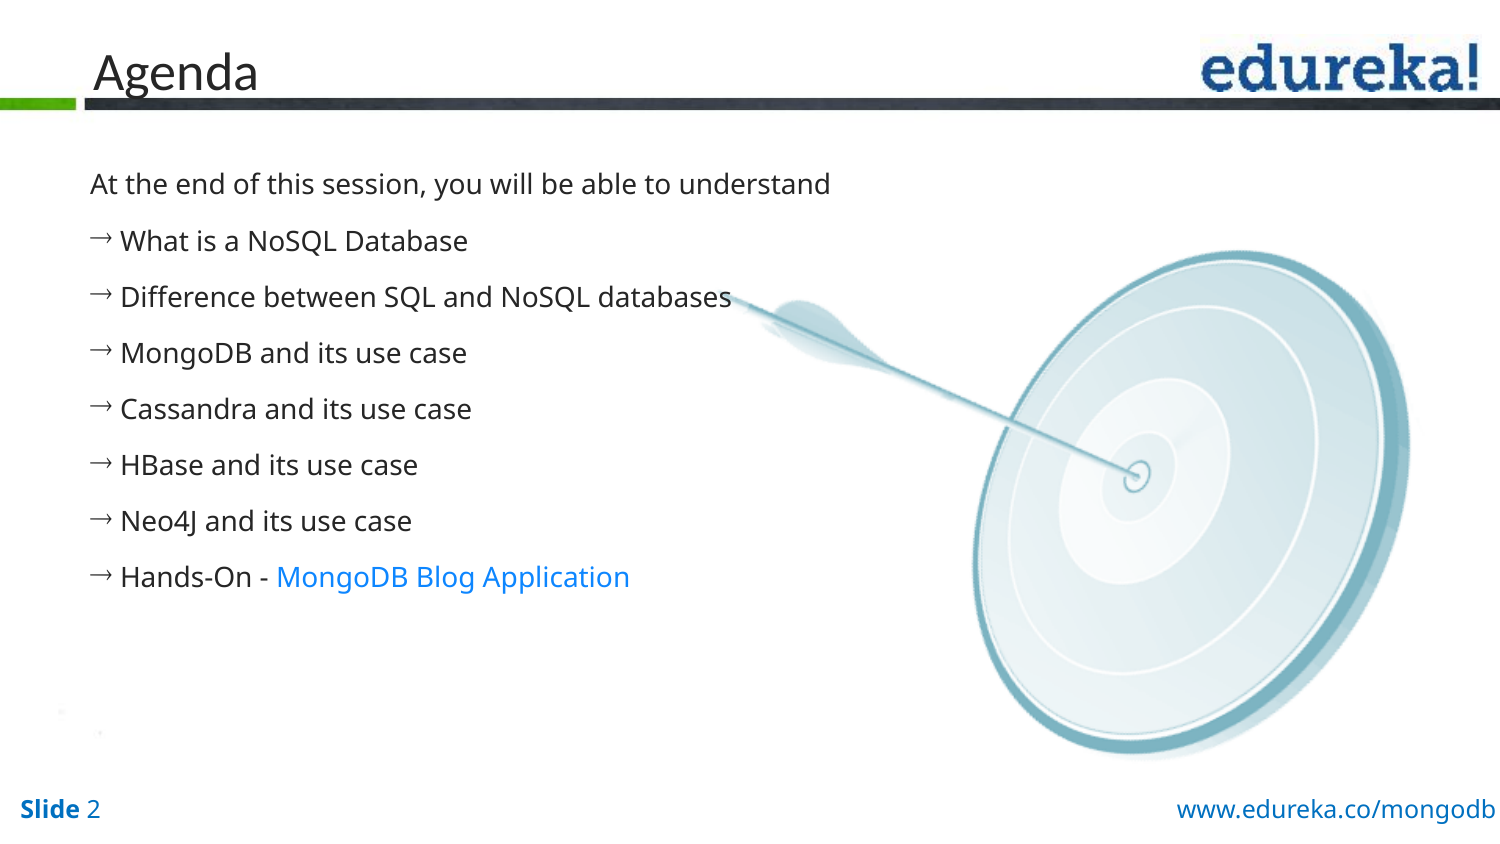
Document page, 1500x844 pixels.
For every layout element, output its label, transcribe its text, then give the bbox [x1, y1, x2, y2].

title Agenda [78, 26, 1373, 112]
list At the end of this session, you will be able to understand What is a NoSQL Database Difference between SQL and NoSQL databases MongoDB and its use case Cassandra and its use case HBase and its use case Neo4J and its use case Hands-On - MongoDB Blog Application [75, 142, 1369, 787]
picture [0, 0, 1500, 844]
